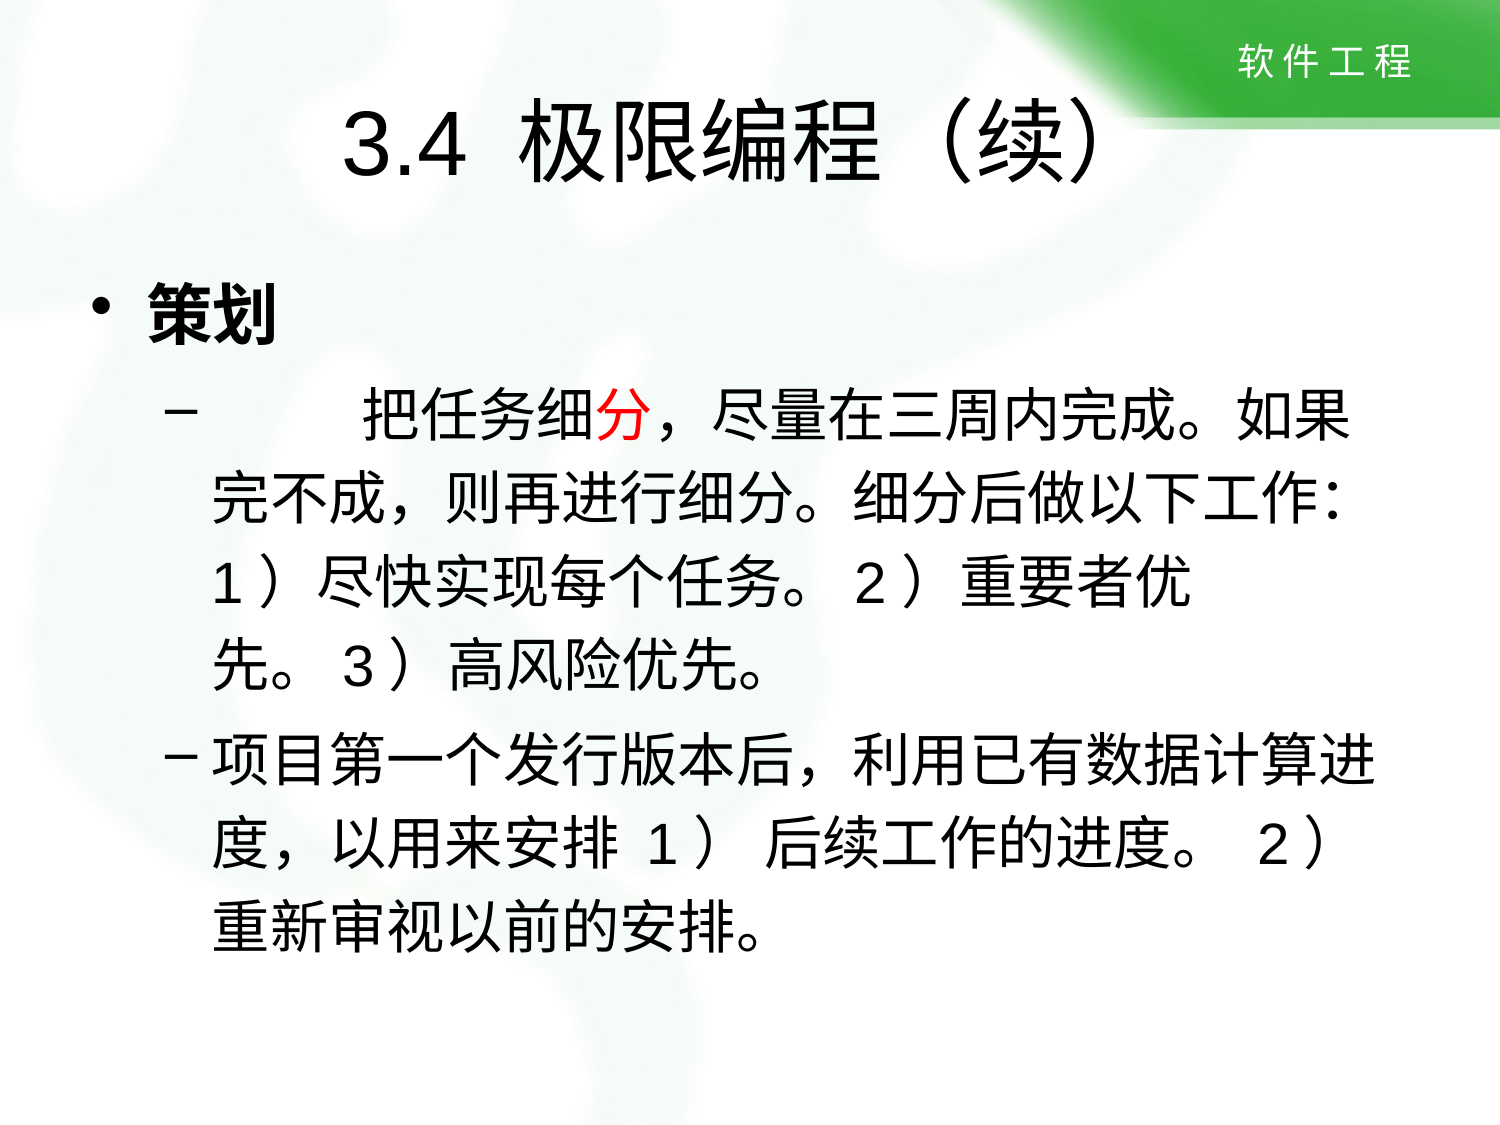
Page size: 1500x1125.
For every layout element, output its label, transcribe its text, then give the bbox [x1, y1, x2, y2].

picture [0, 0, 1500, 1125]
title 3.4 极限编程（续） [75, 45, 1425, 233]
list 策划 把任务细分，尽量在三周内完成。如果完不成，则再进行细分。细分后做以下工作：1）尽快实现每个任务。2）重要者优先。3）高风险优先。 项目第一个发行版本后，利用已有数据计算进度，以用来安排 1） 后续工作的进度。 2） 重新审视以前的安排。 [75, 262, 1425, 1005]
